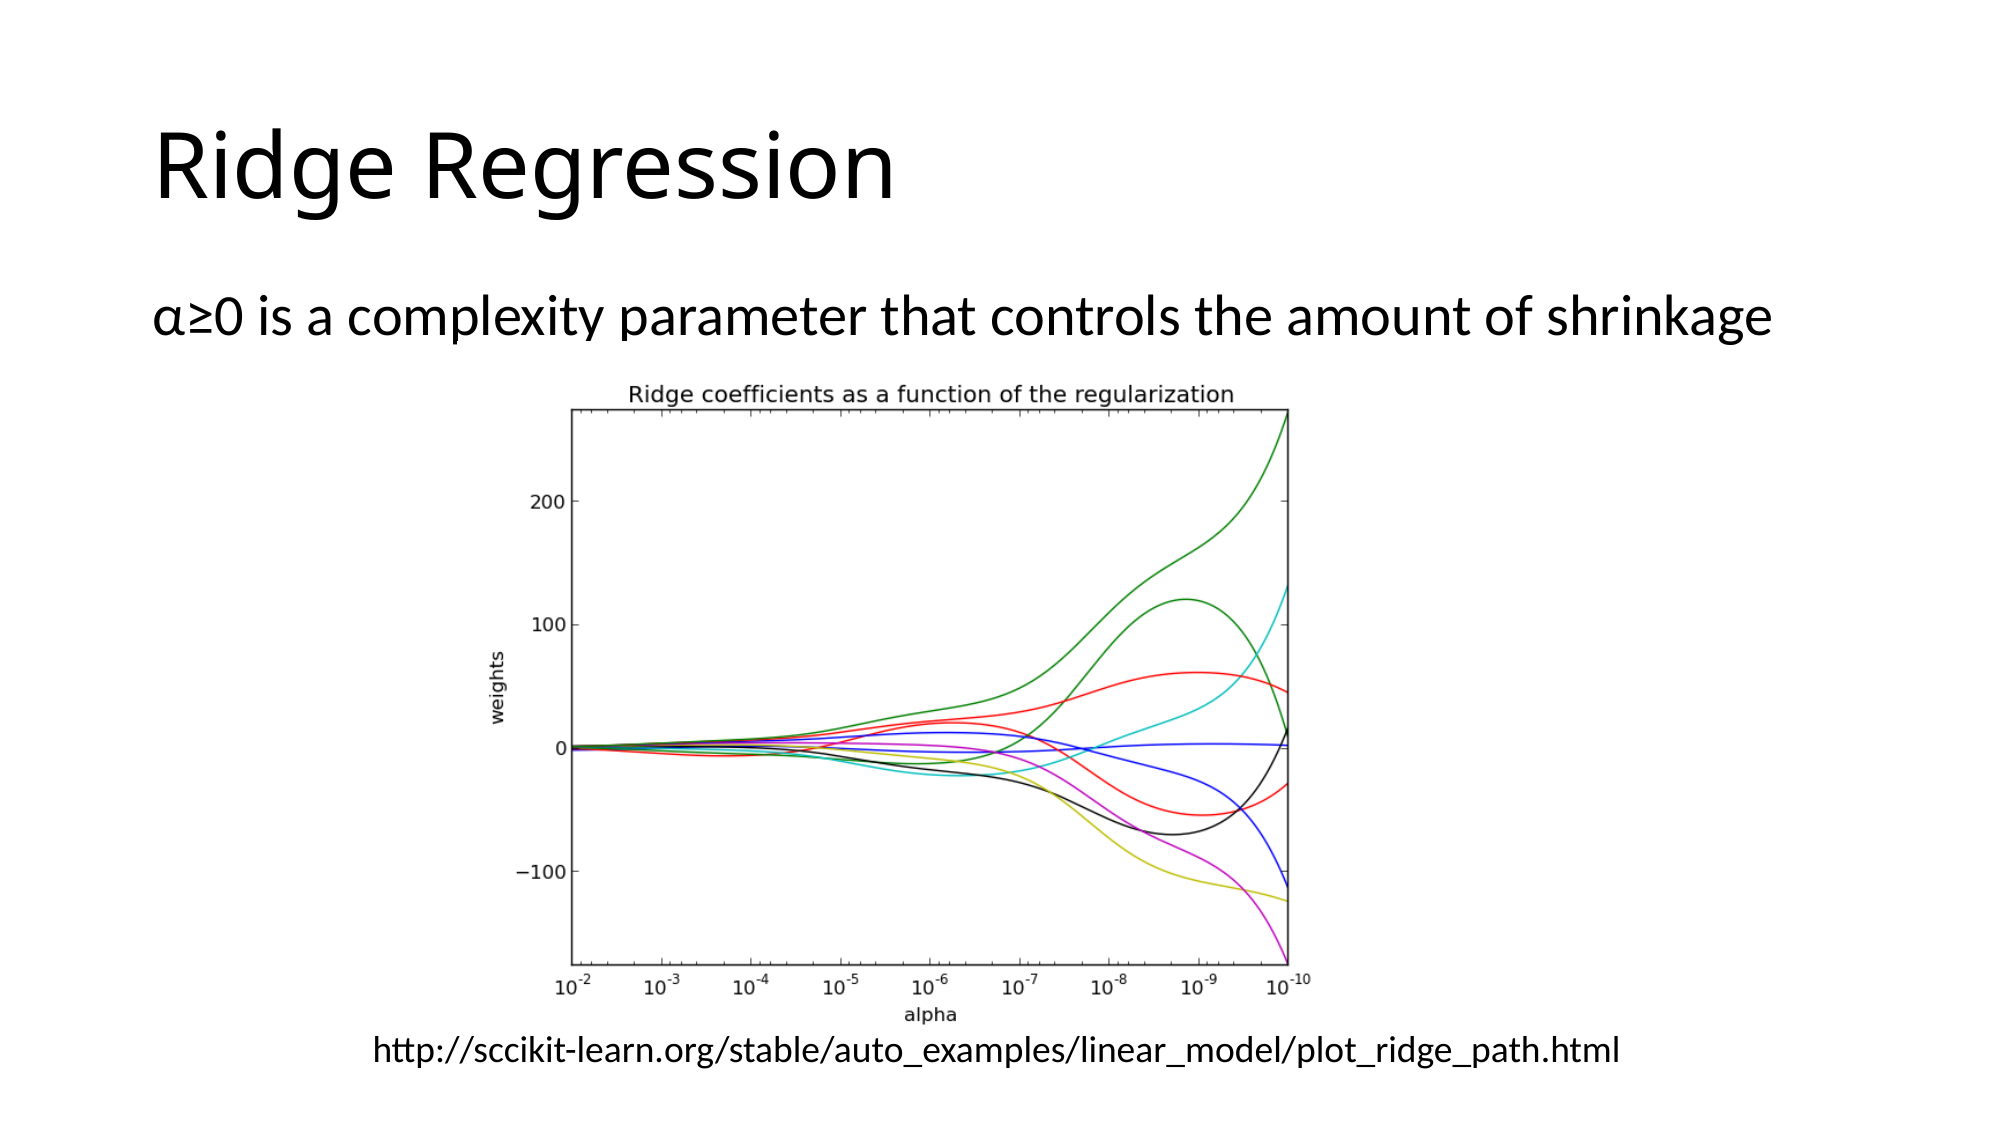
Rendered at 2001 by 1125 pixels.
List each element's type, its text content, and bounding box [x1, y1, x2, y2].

text_box http://sccikit-learn.org/stable/auto_examples/linear_model/plot_ridge_path.html [357, 1017, 1694, 1078]
list α≥0 is a complexity parameter that controls the amount of shrinkage [137, 277, 1863, 1014]
picture [457, 341, 1381, 1035]
title Ridge Regression [137, 59, 1863, 277]
